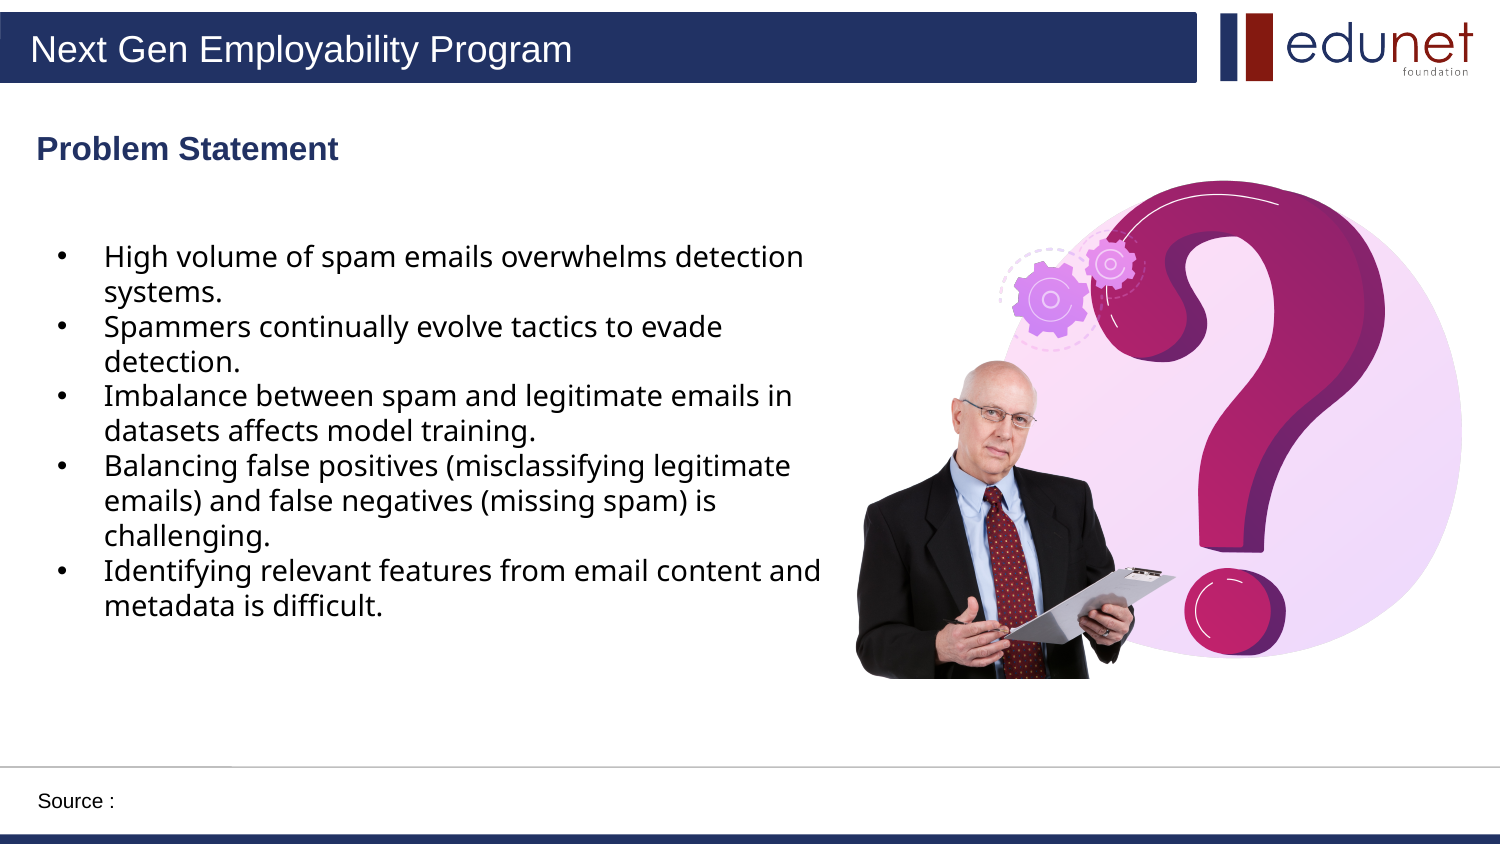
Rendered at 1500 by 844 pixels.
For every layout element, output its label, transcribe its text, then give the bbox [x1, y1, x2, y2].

text_box High volume of spam emails overwhelms detection systems. Spammers continually evolve tactics to evade detection. Imbalance between spam and legitimate emails in datasets affects model training. Balancing false positives (misclassifying legitimate emails) and false negatives (missing spam) is challenging. Identifying relevant features from email content and metadata is difficult. [42, 195, 841, 670]
title Problem Statement [21, 111, 504, 165]
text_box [855, 164, 1475, 679]
picture [1279, 14, 1482, 83]
text_box Source : [22, 773, 139, 826]
